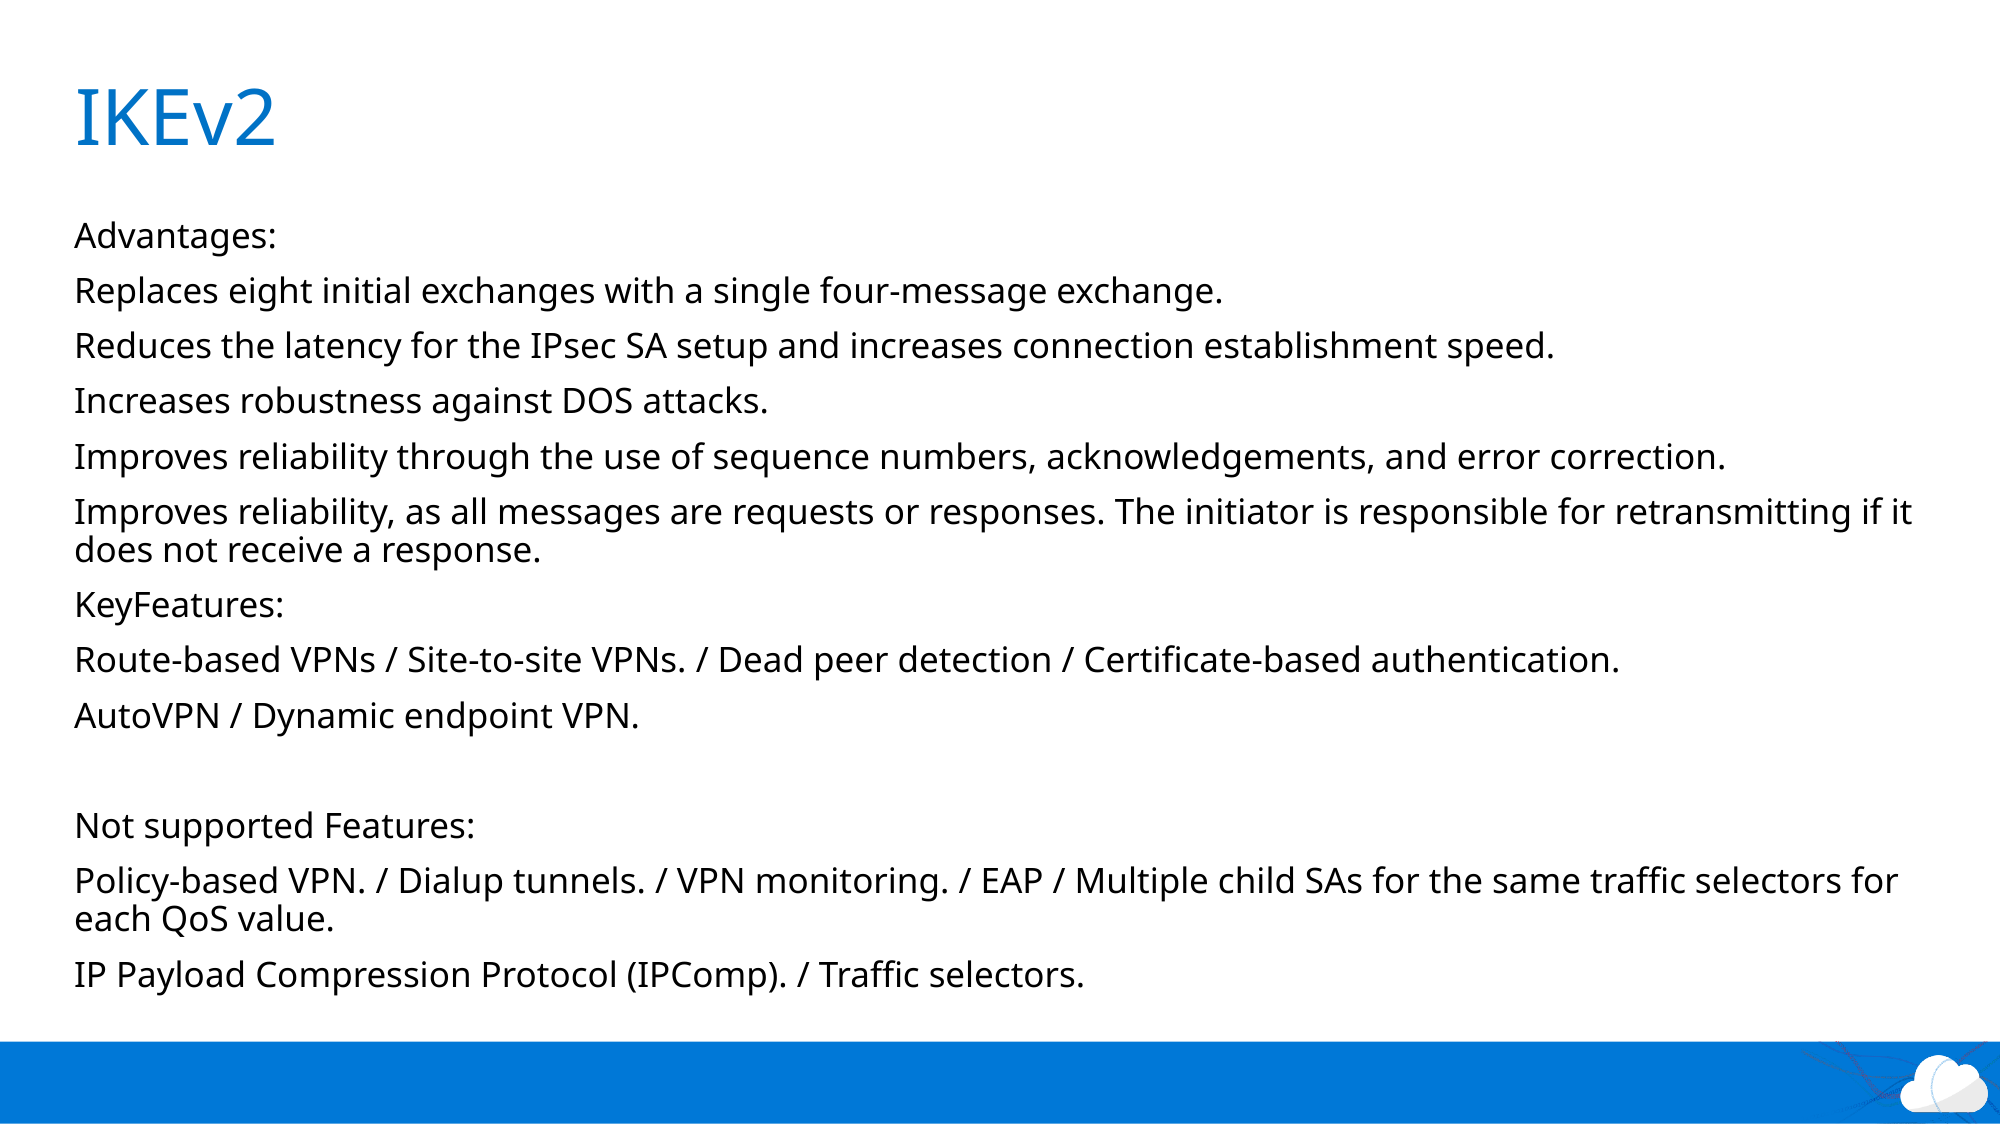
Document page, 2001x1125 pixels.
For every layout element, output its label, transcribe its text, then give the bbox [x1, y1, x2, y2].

title IKEv2 [44, 47, 1663, 194]
list Advantages: Replaces eight initial exchanges with a single four-message exchange. Reduces the latency for the IPsec SA setup and increases connection establishment speed. Increases robustness against DOS attacks. Improves reliability through the use of sequence numbers, acknowledgements, and error correction. Improves reliability, as all messages are requests or responses. The initiator is responsible for retransmitting if it does not receive a response. KeyFeatures: Route-based VPNs / Site-to-site VPNs. / Dead peer detection / Certificate-based authentication. AutoVPN / Dynamic endpoint VPN. Not supported Features: Policy-based VPN. / Dialup tunnels. / VPN monitoring. / EAP / Multiple child SAs for the same traffic selectors for each QoS value. IP Payload Compression Protocol (IPComp). / Traffic selectors. [44, 194, 1956, 1020]
picture [1800, 1041, 2000, 1124]
